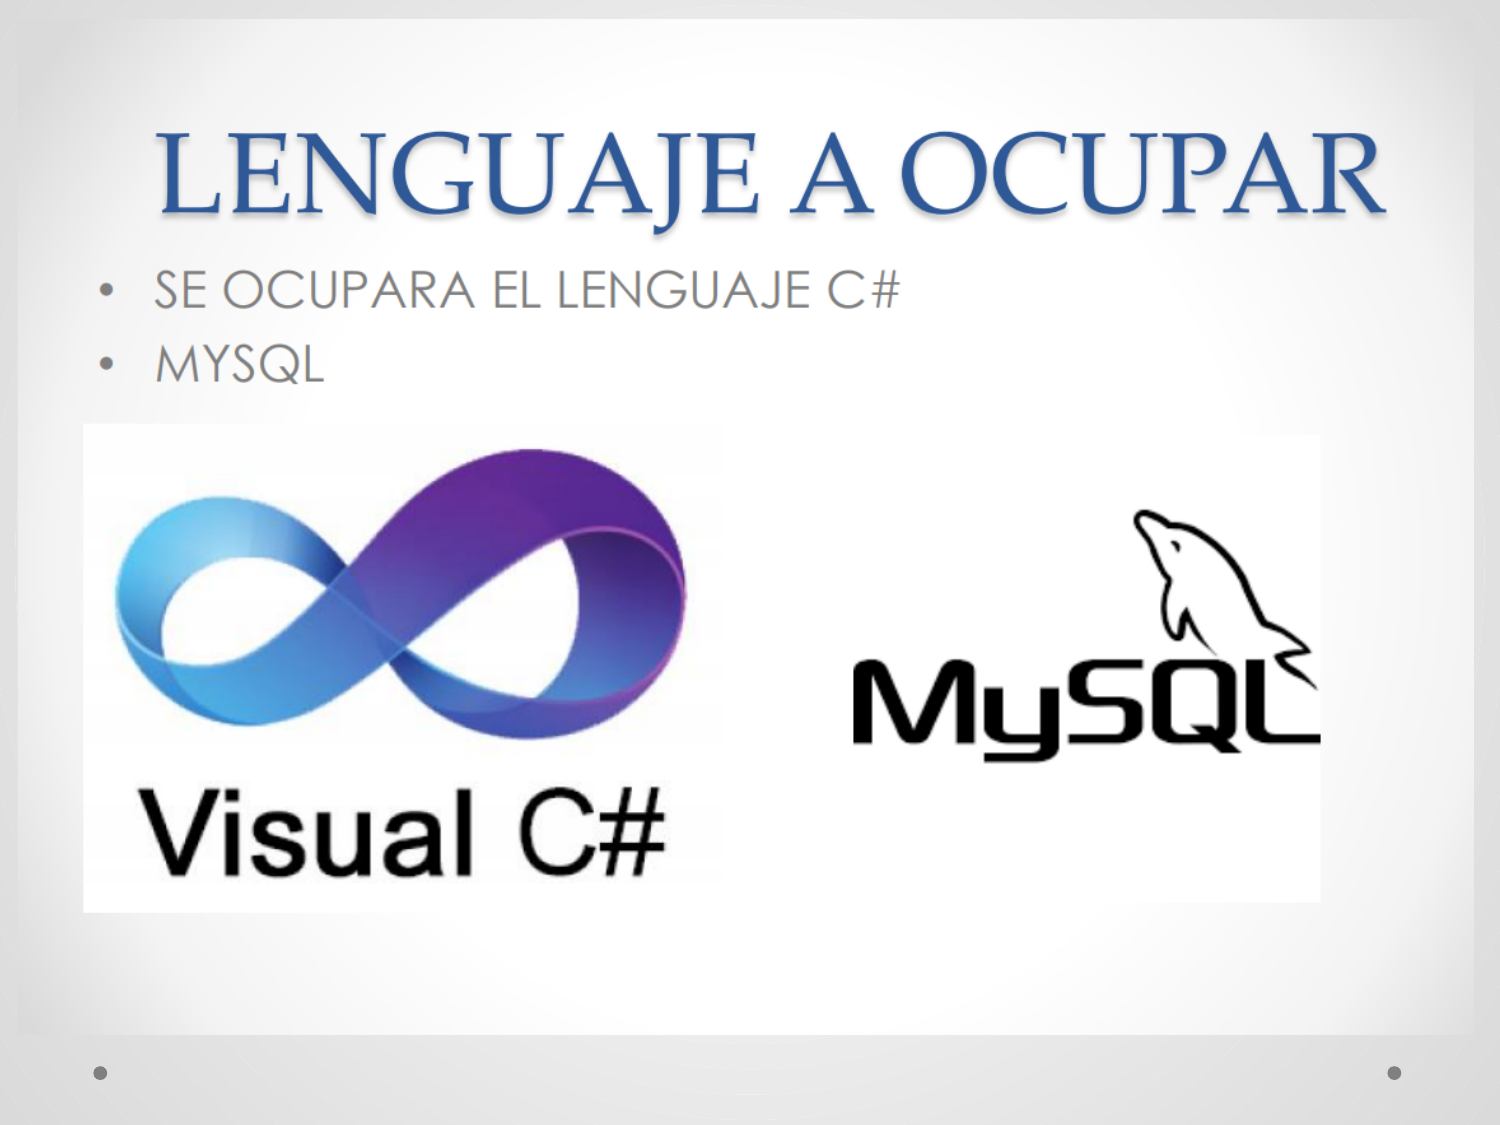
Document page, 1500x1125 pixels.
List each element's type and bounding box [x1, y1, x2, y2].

picture [17, 18, 1475, 1036]
